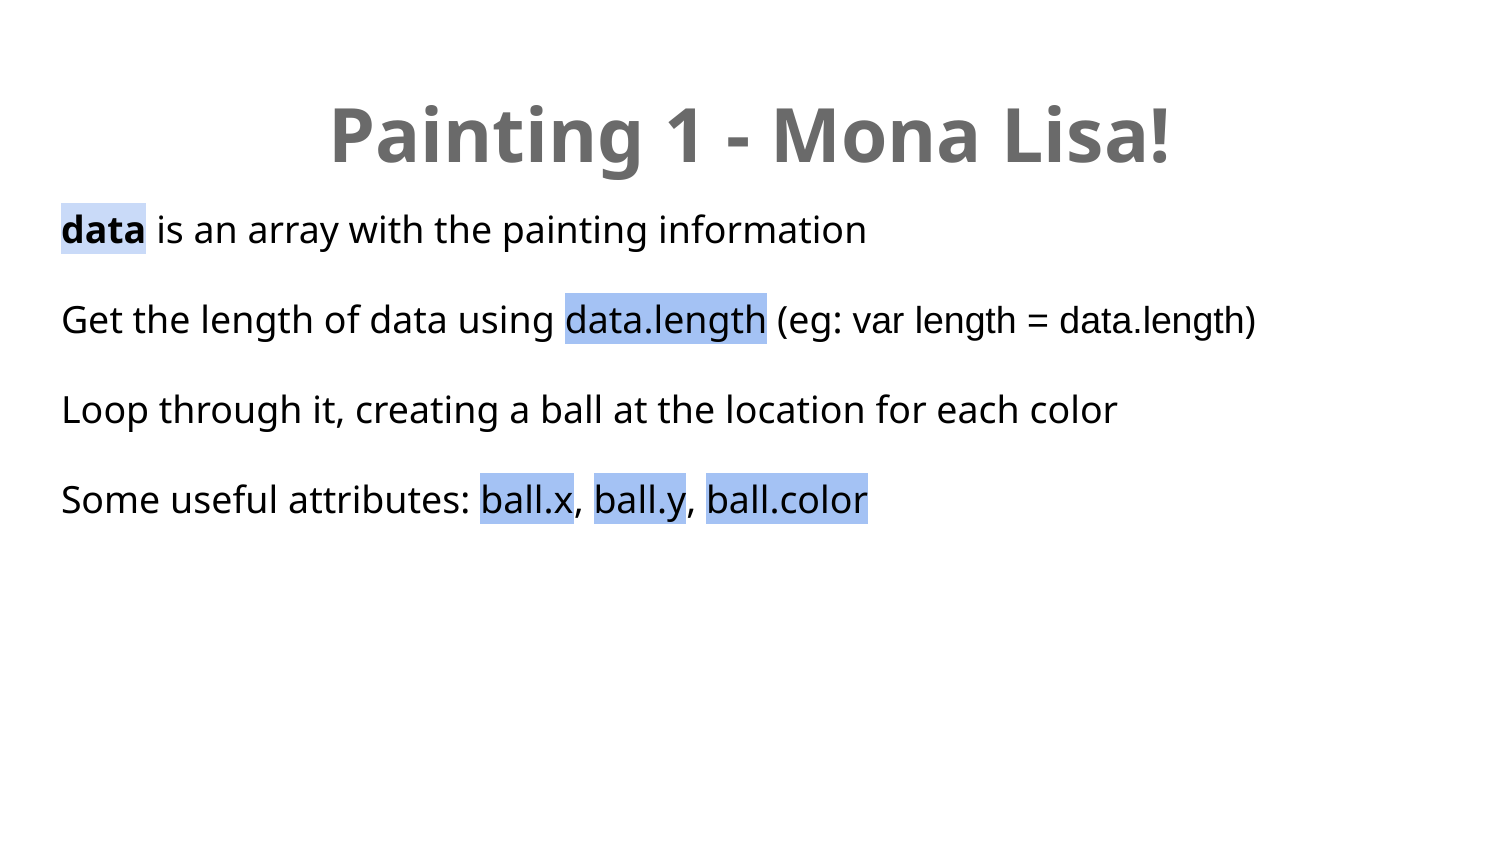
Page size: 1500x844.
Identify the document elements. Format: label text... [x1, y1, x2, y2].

text_box data is an array with the painting information Get the length of data using data.length (eg: var length = data.length) Loop through it, creating a ball at the location for each color Some useful attributes: ball.x, ball.y, ball.color [45, 190, 1471, 683]
subtitle Painting 1 - Mona Lisa! [197, 58, 1303, 189]
